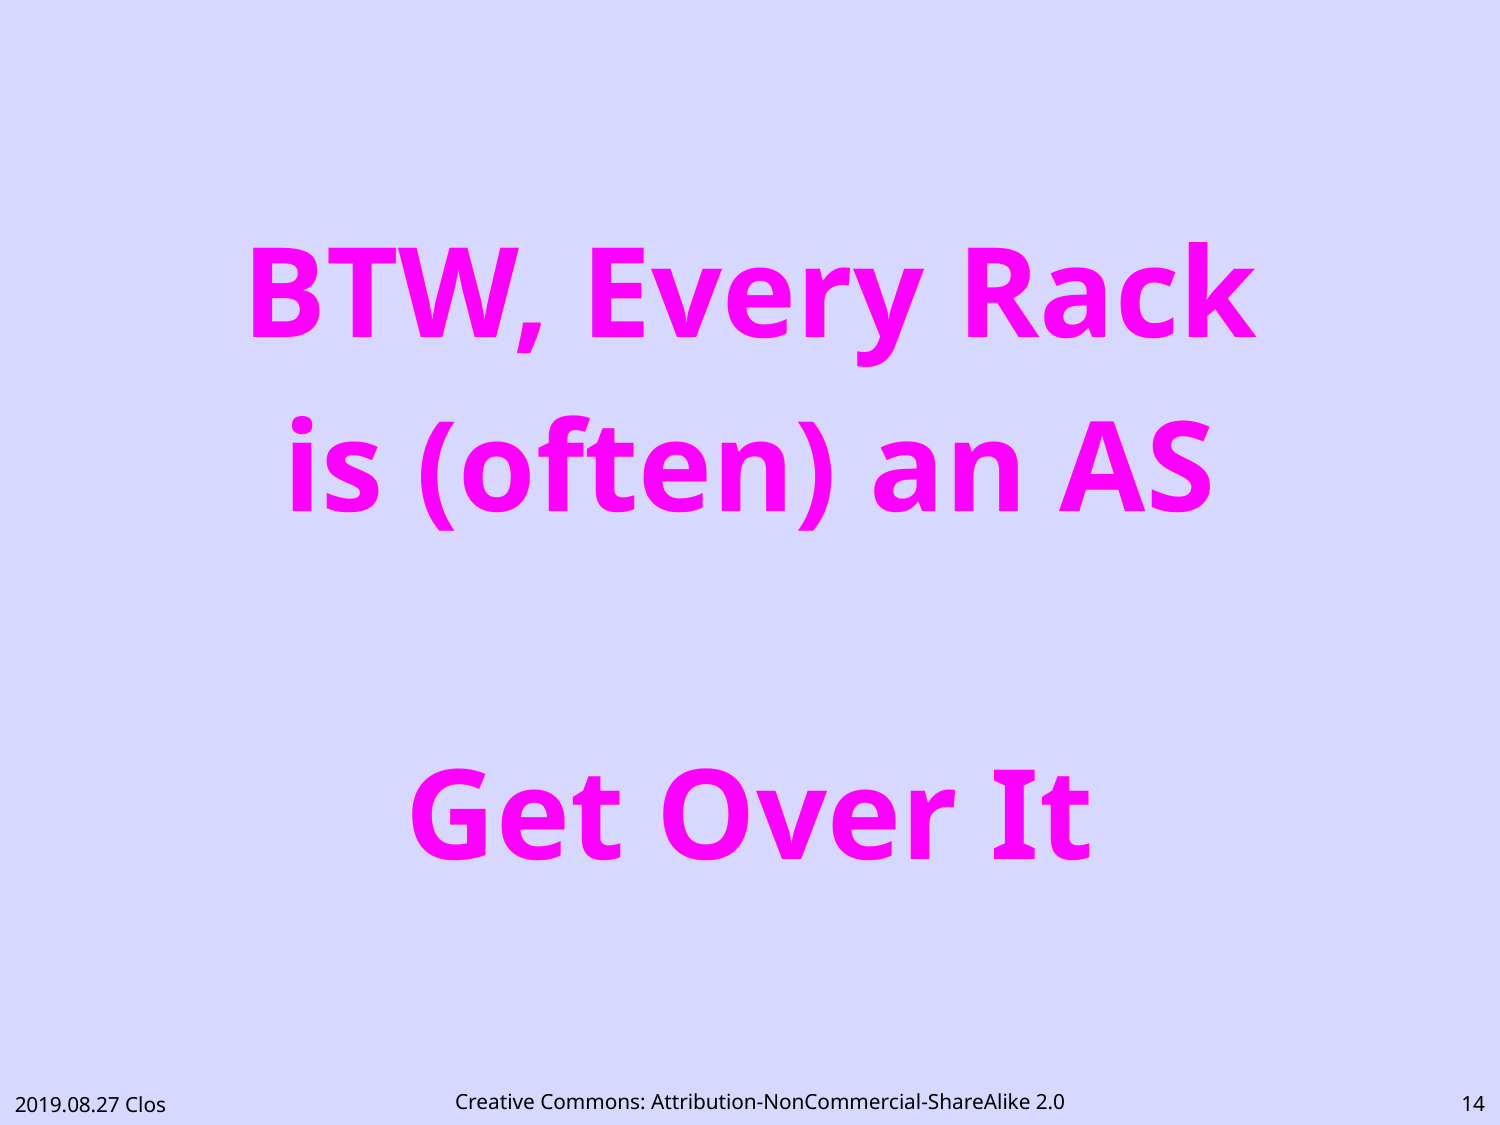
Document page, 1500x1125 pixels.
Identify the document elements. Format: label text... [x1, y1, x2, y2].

footer Creative Commons: Attribution-NonCommercial-ShareAlike 2.0 [409, 1085, 1111, 1125]
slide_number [0, 1085, 355, 1125]
title BTW, Every Rack is (often) an AS Get Over It [0, 0, 1500, 1074]
slide_number 13 [1361, 1085, 1500, 1125]
